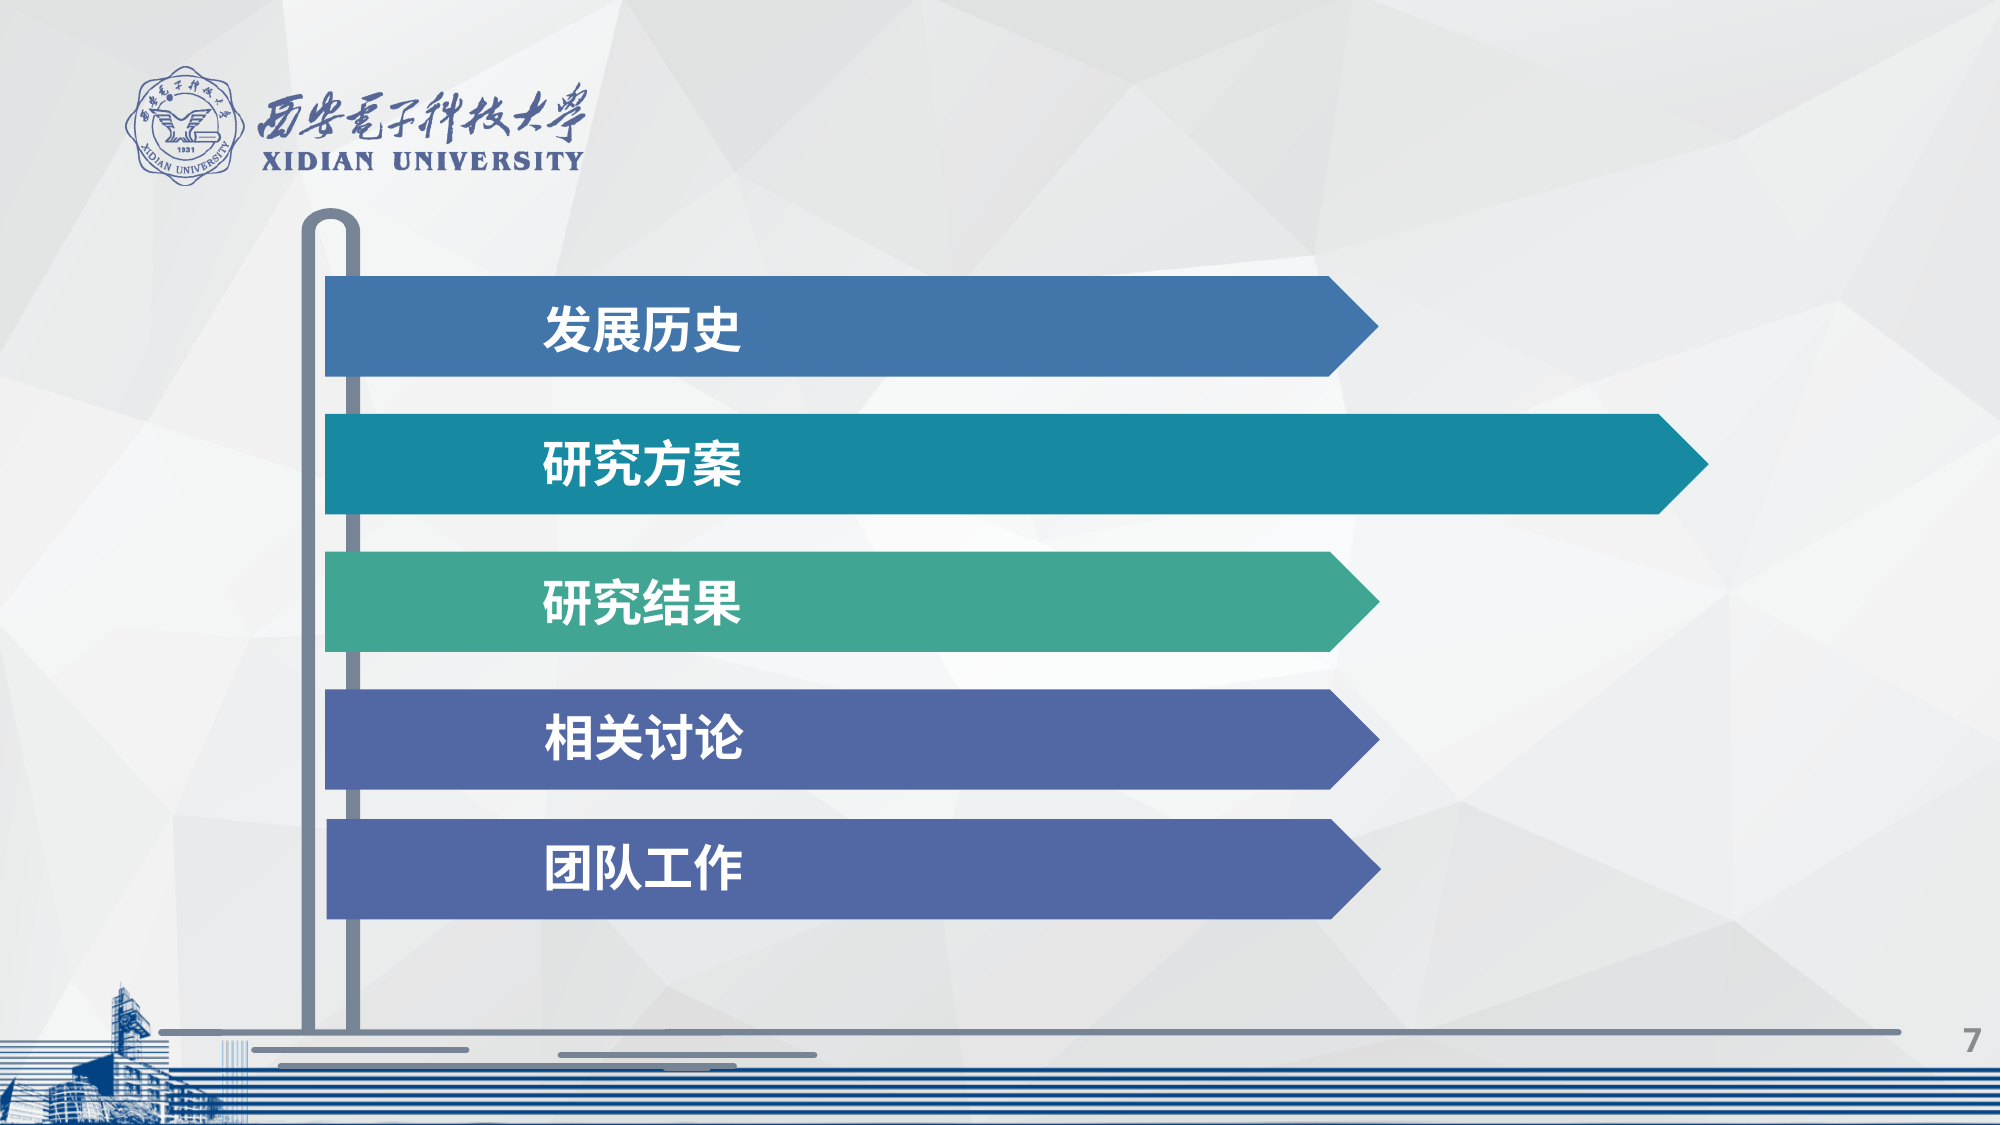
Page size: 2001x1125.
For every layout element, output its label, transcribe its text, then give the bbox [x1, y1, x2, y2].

slide_number 7 [1906, 1011, 1998, 1072]
text_box 故障信息采集 [1901, 1011, 1906, 1072]
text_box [161, 207, 1899, 1069]
picture [0, 0, 2000, 1125]
